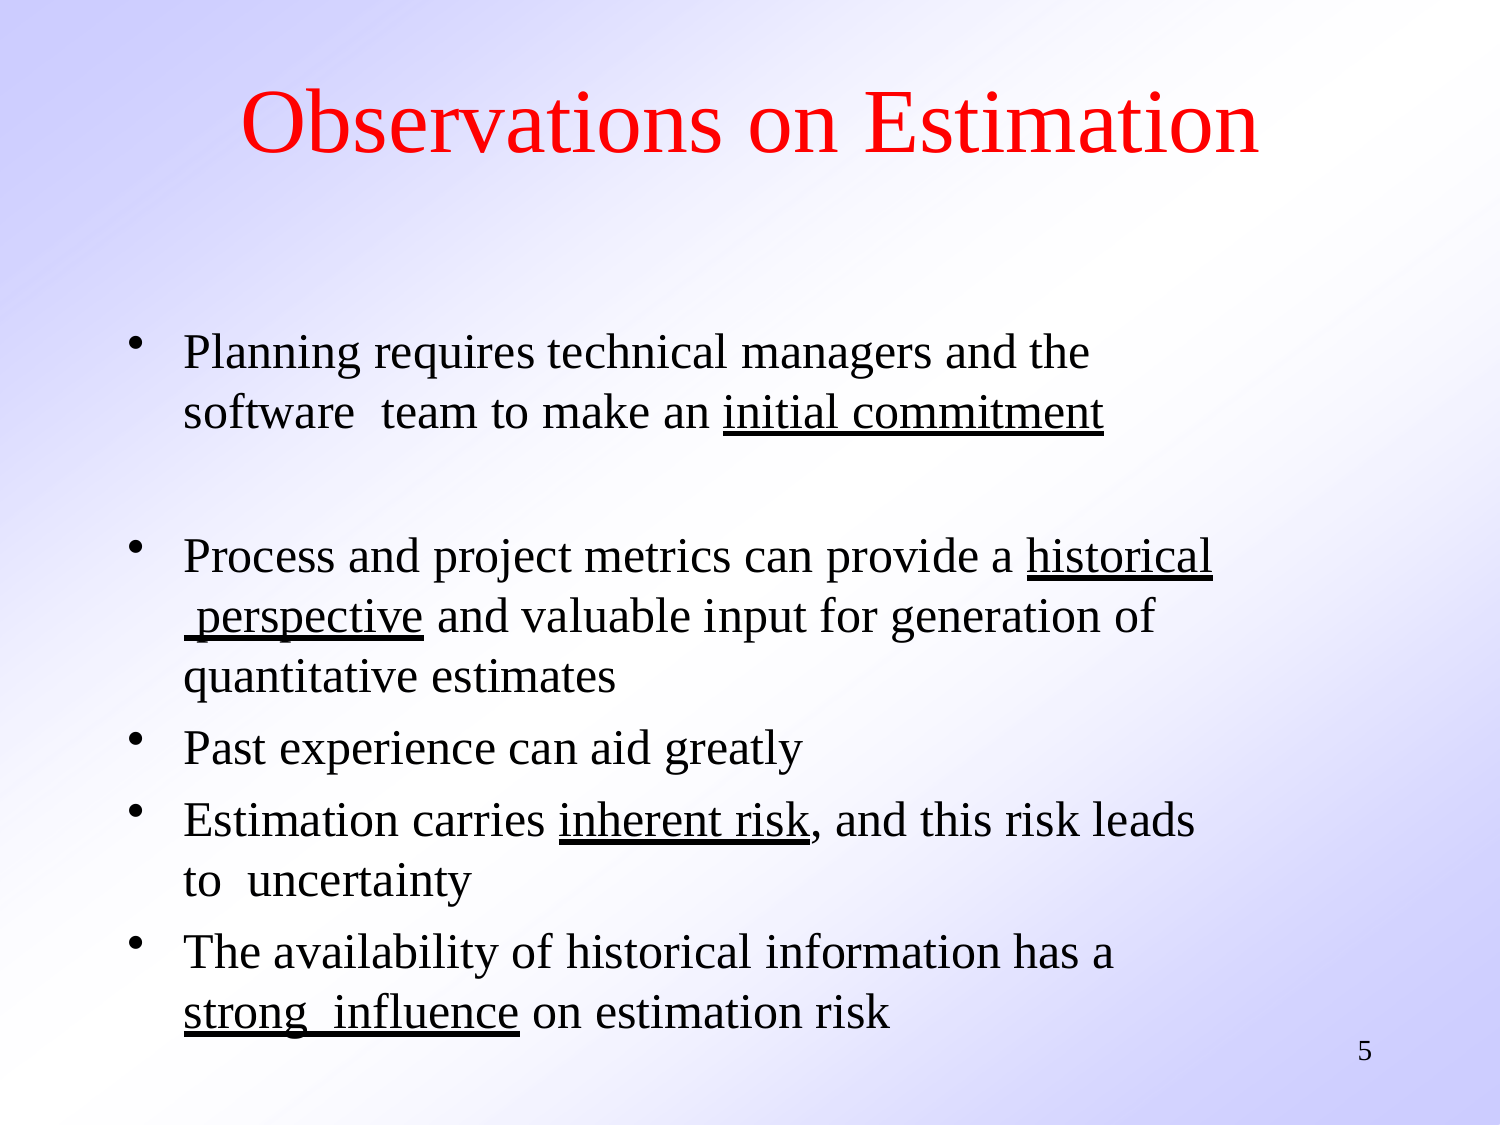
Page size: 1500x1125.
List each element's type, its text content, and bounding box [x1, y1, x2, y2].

picture [0, 0, 1500, 1125]
text_box Planning requires technical managers and the software team to make an initial commitment Process and project metrics can provide a historical perspective and valuable input for generation of quantitative estimates Past experience can aid greatly Estimation carries inherent risk, and this risk leads to uncertainty The availability of historical information has a strong influence on estimation risk [125, 316, 1276, 1039]
title Observations on Estimation [238, 58, 1262, 281]
text_box 5 [1355, 1029, 1375, 1067]
